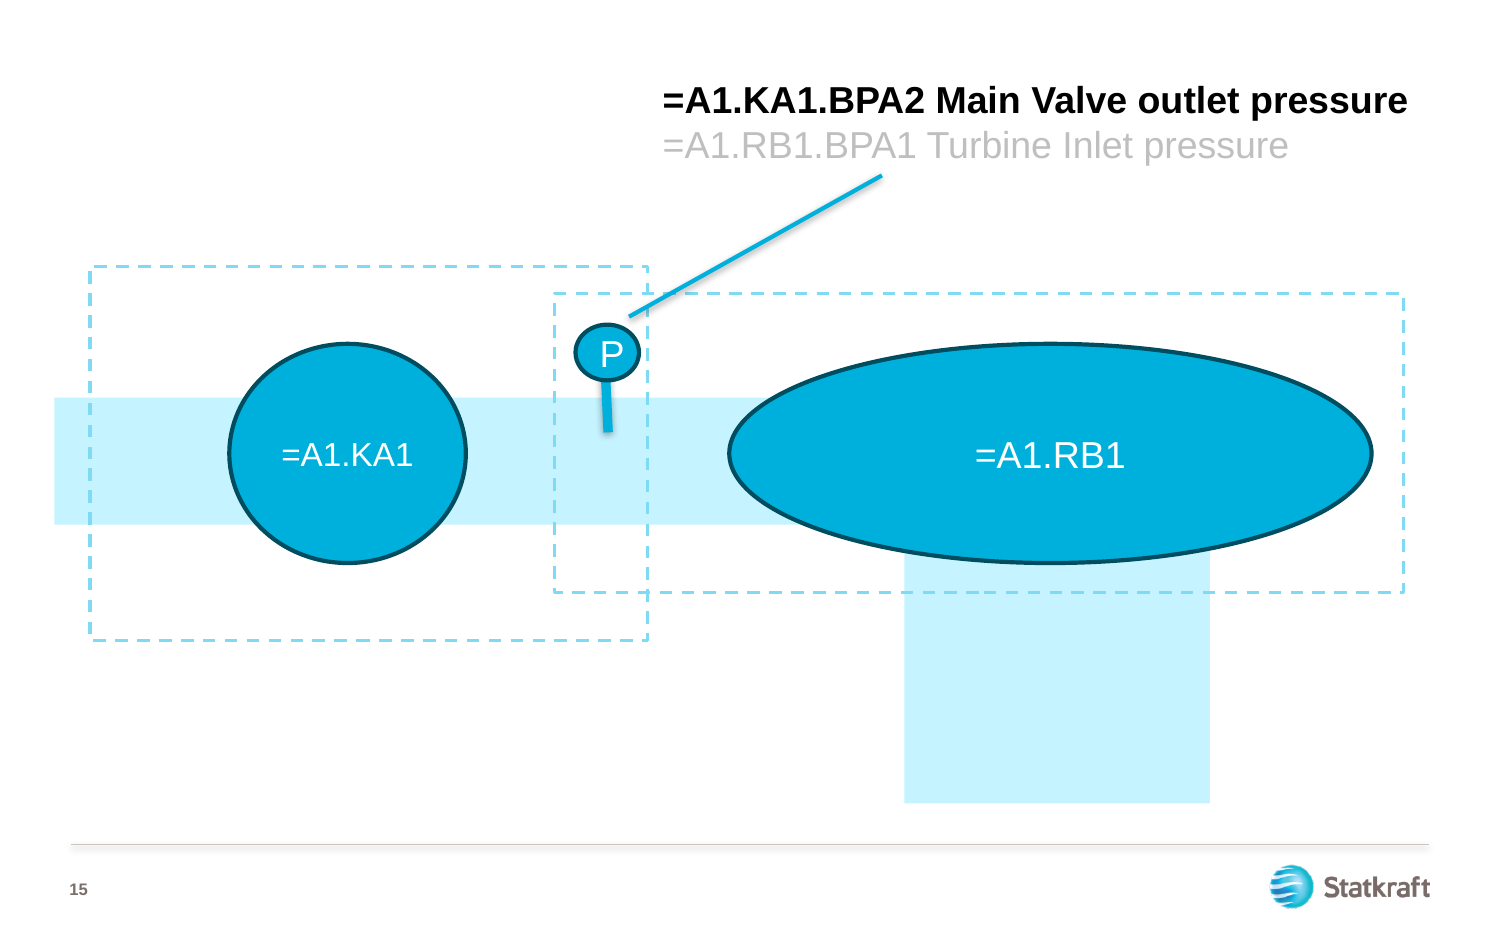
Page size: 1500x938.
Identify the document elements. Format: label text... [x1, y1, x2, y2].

picture [1267, 862, 1430, 911]
text_box =A1.KA1.BPA2 Main Valve outlet pressure =A1.RB1.BPA1 Turbine Inlet pressure [647, 68, 1496, 174]
text_box [52, 396, 89, 527]
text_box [605, 368, 609, 433]
text_box [552, 291, 1405, 594]
text_box [88, 264, 650, 642]
text_box [902, 593, 1212, 805]
slide_number 15 [54, 863, 119, 914]
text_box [628, 175, 883, 317]
